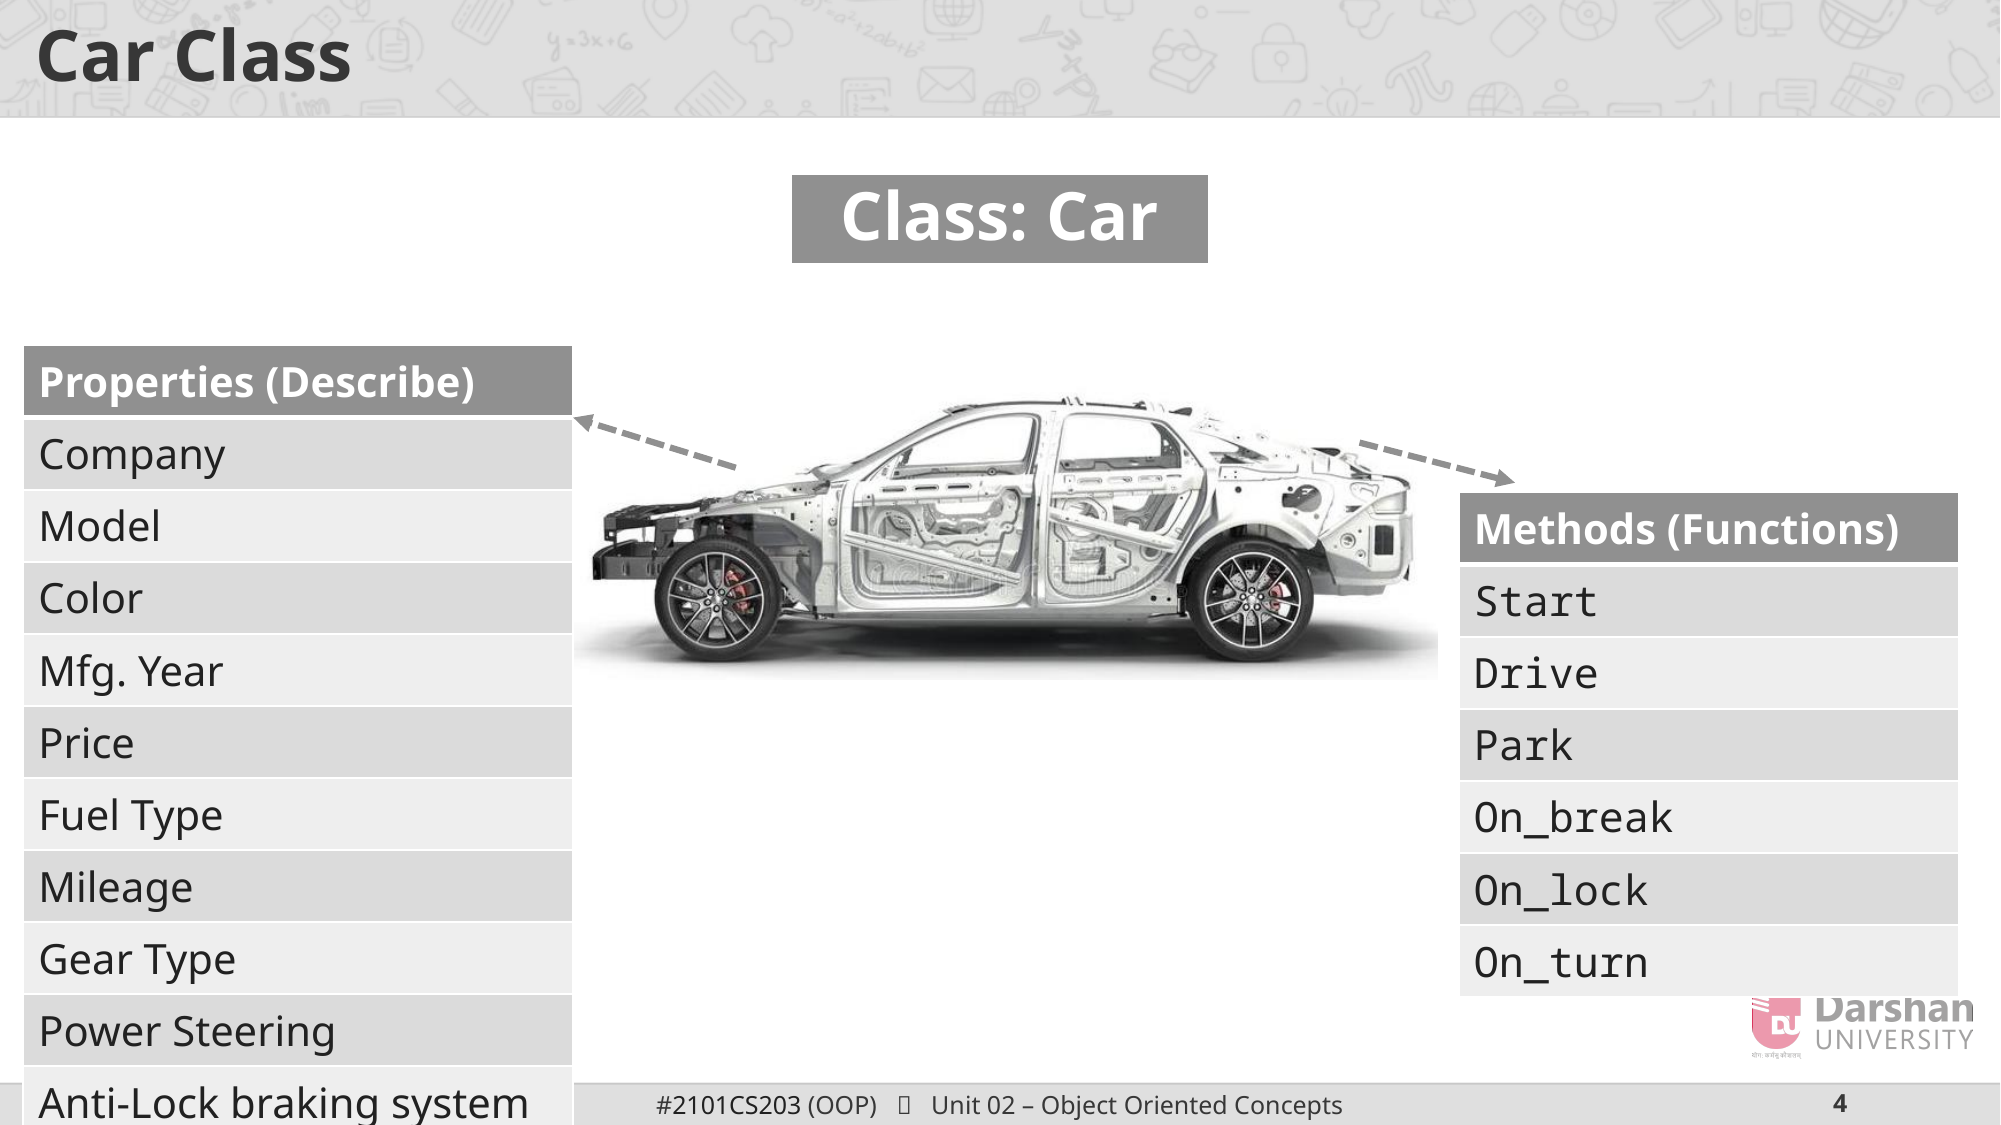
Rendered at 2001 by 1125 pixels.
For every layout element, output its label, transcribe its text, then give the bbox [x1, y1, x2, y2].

table_header Properties (Describe) [24, 346, 572, 415]
table_cell Power Steering [24, 995, 572, 1065]
table_cell Fuel Type [24, 779, 572, 849]
title Car Class [0, 0, 2000, 117]
text_box Class: Car [792, 175, 1208, 263]
table_cell Price [24, 707, 572, 777]
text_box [573, 417, 736, 468]
table_cell On_break [1460, 782, 1958, 852]
table_header Methods (Functions) [1460, 493, 1958, 562]
table_cell Start [1460, 567, 1958, 636]
table_cell Drive [1460, 638, 1958, 708]
table_cell Mfg. Year [24, 635, 572, 705]
text_box String word2 = word1.toUpperCase(); returns a new string formed from word1 by converting its characters to upper case String word3 = word1.toLowerCase(); returns a new string formed from word1 by converting its characters to lower case [1752, 992, 1973, 1059]
table_cell Company [24, 420, 562, 489]
table_cell Mileage [24, 851, 572, 921]
table_cell Anti-Lock braking system [24, 1067, 572, 1125]
table_cell Park [1460, 710, 1958, 780]
table_cell On_turn [1460, 926, 1958, 996]
table_cell Gear Type [24, 923, 572, 993]
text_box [1359, 442, 1515, 483]
table_cell Model [24, 491, 562, 561]
picture [562, 374, 1438, 680]
table_cell On_lock [1460, 854, 1958, 924]
table_cell Color [24, 563, 562, 633]
